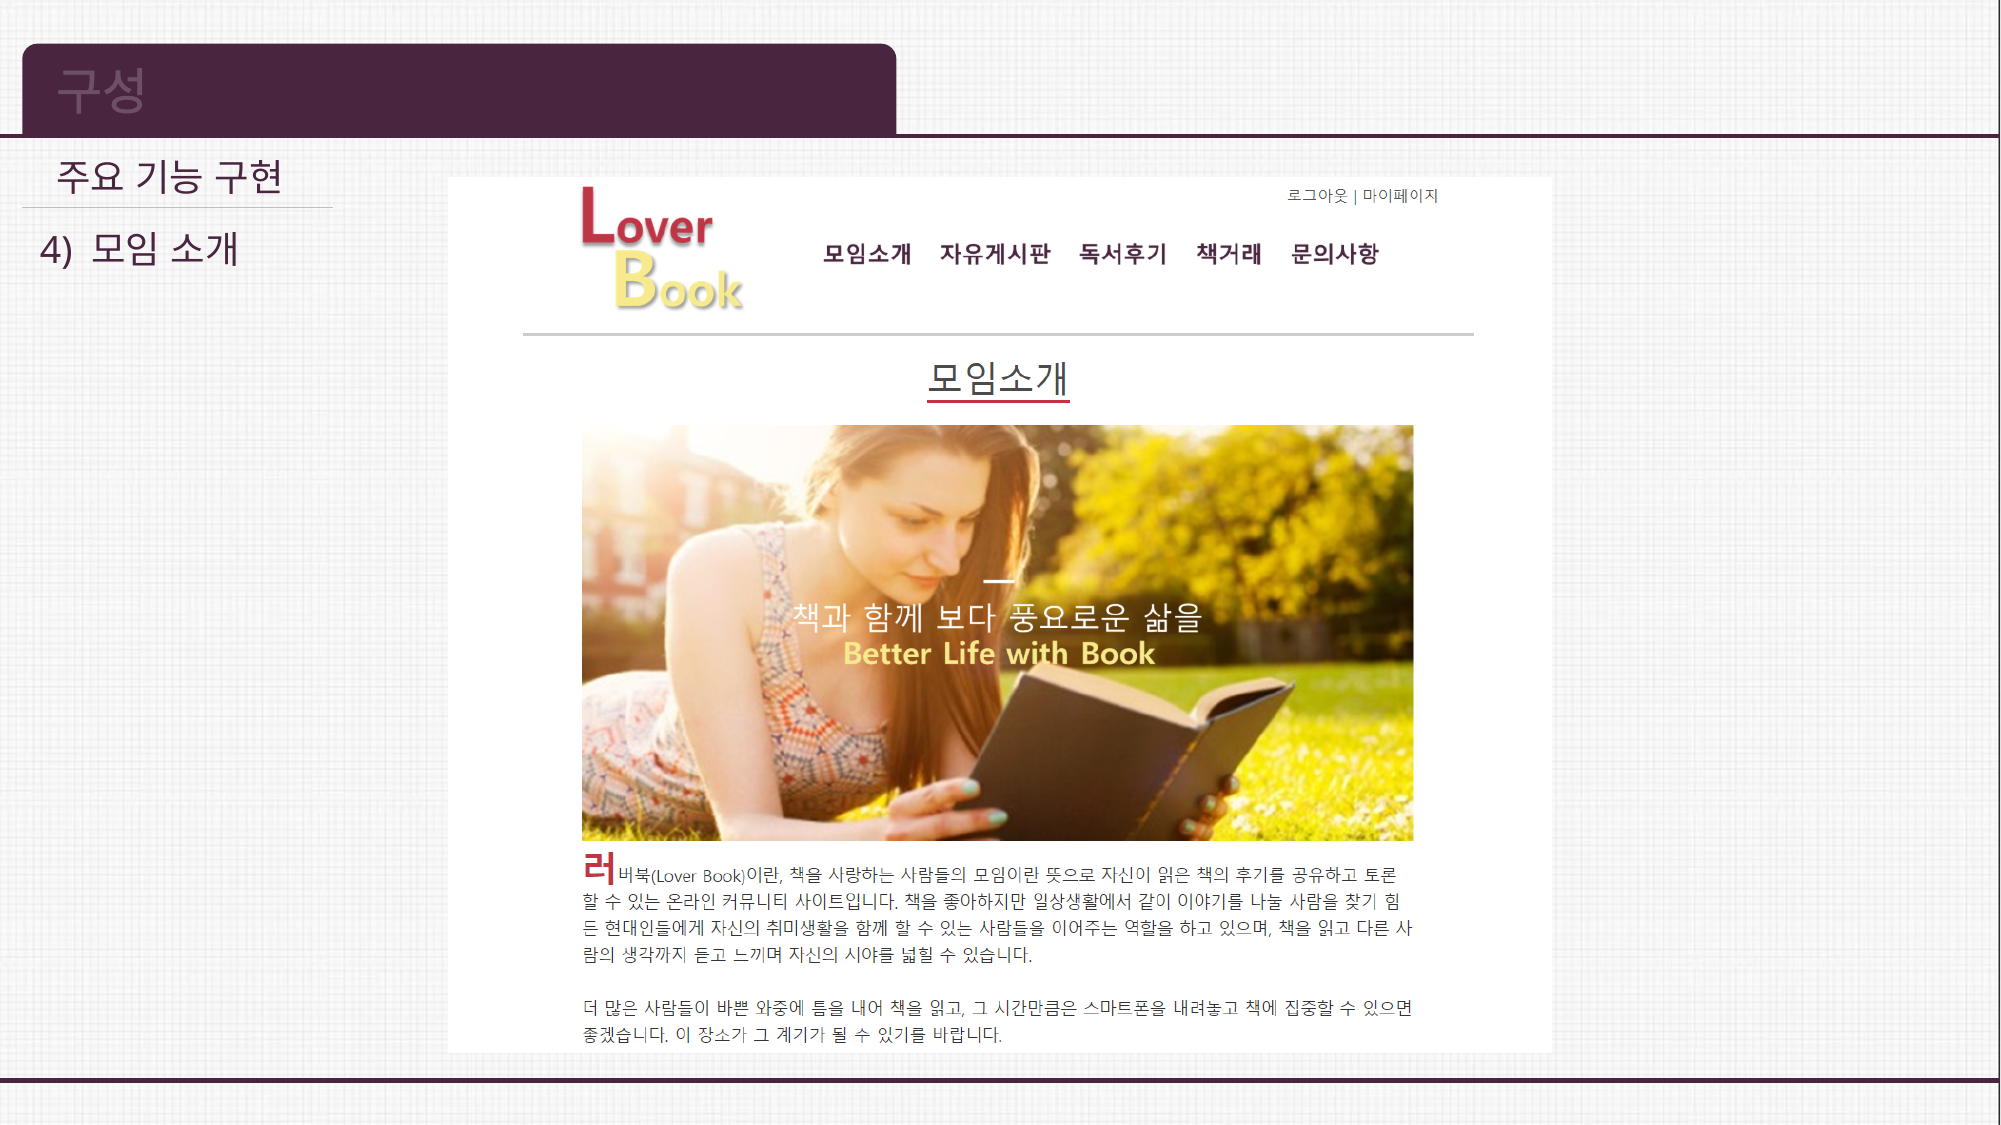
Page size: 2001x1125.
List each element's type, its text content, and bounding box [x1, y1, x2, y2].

text_box 구성 [41, 51, 549, 127]
text_box [21, 42, 898, 134]
text_box 주요 기능 구현 [41, 146, 774, 207]
text_box 4) 모임 소개 [24, 218, 448, 279]
picture [0, 0, 2001, 1125]
